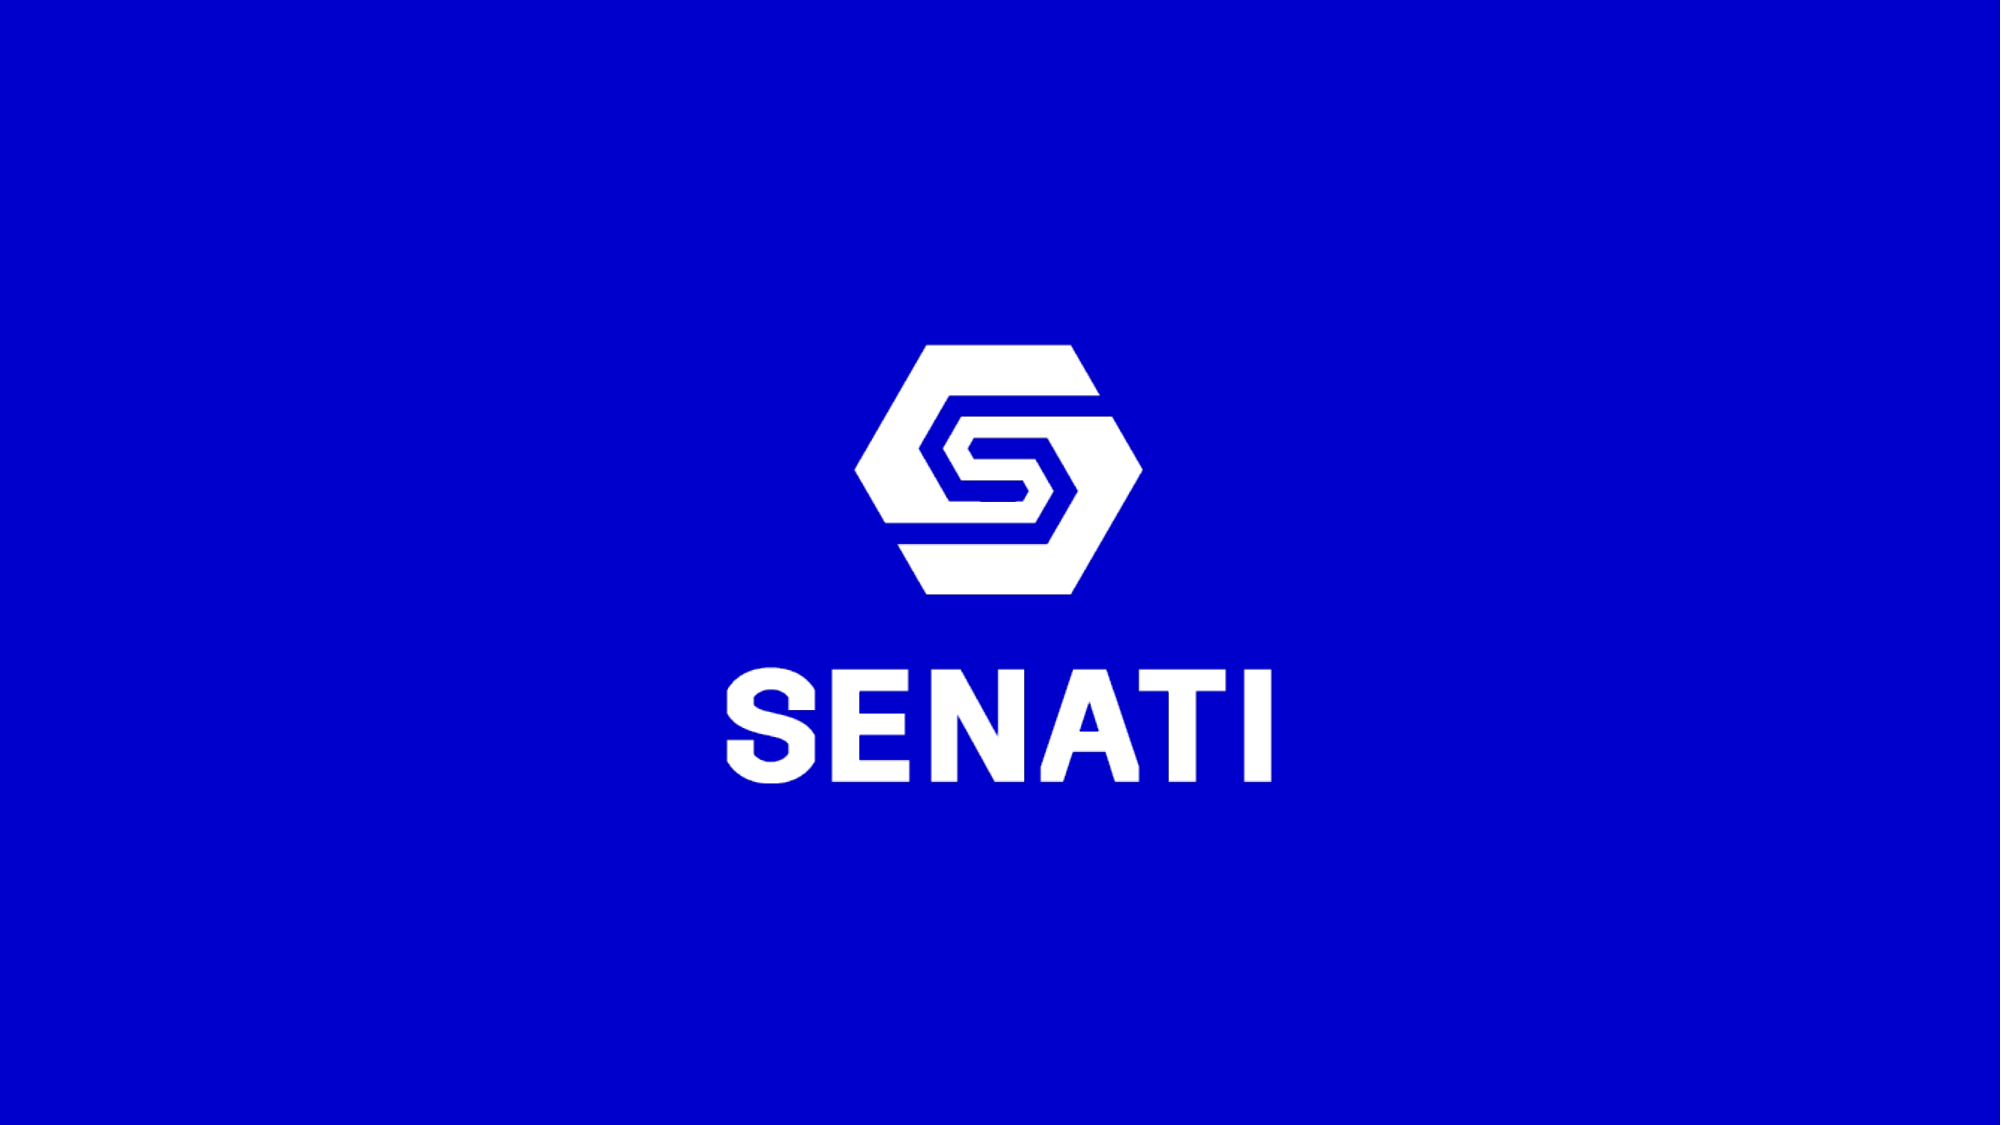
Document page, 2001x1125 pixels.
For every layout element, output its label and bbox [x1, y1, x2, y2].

picture [587, 238, 1413, 916]
